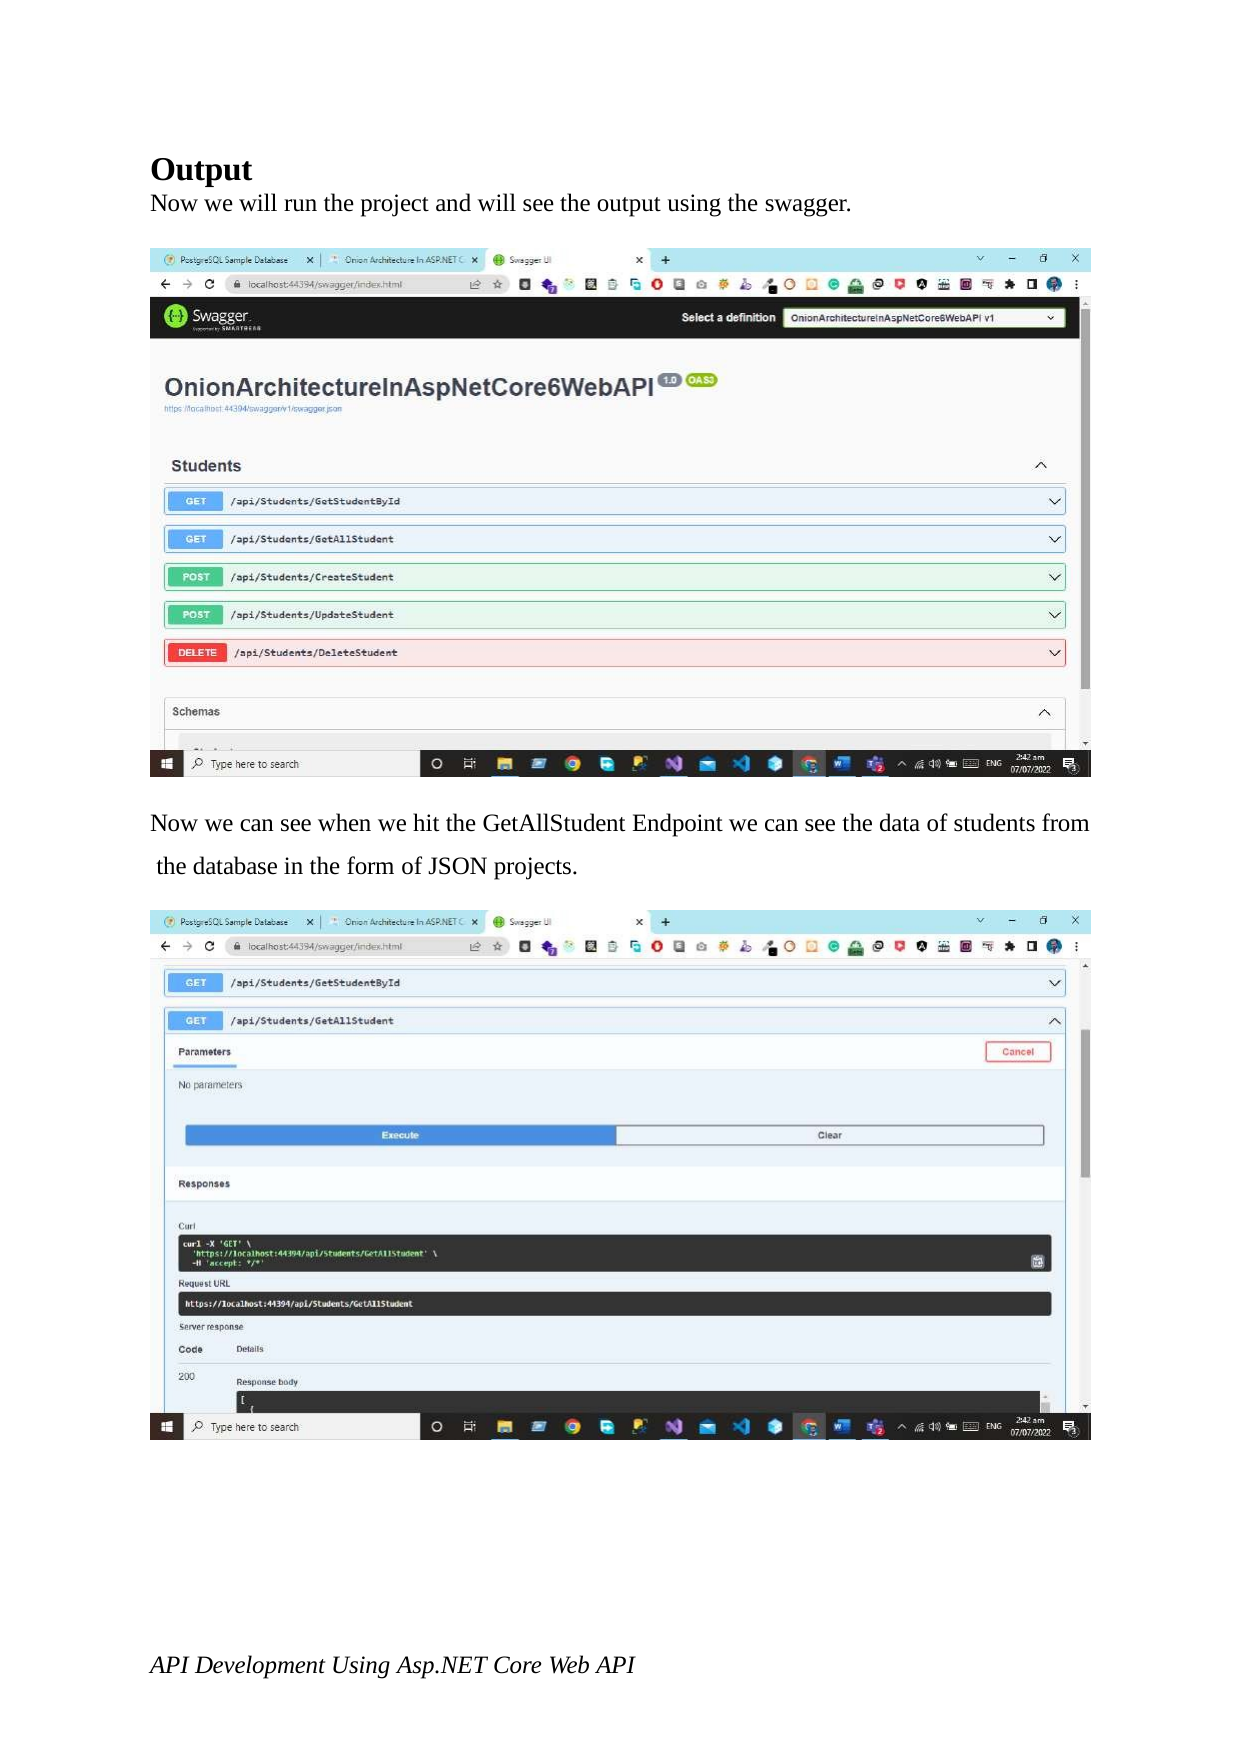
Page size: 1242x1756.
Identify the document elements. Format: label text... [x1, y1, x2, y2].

picture [149, 910, 1091, 1440]
footer API Development Using Asp.NET Core Web API [147, 1649, 643, 1756]
text_box Now we can see when we hit the GetAllStudent Endpoint we can see the data of students from the database in the form of JSON projects. [147, 790, 1093, 879]
text_box Output Now we will run the project and will see the output using the swagger. [147, 145, 859, 217]
picture [149, 247, 1091, 777]
